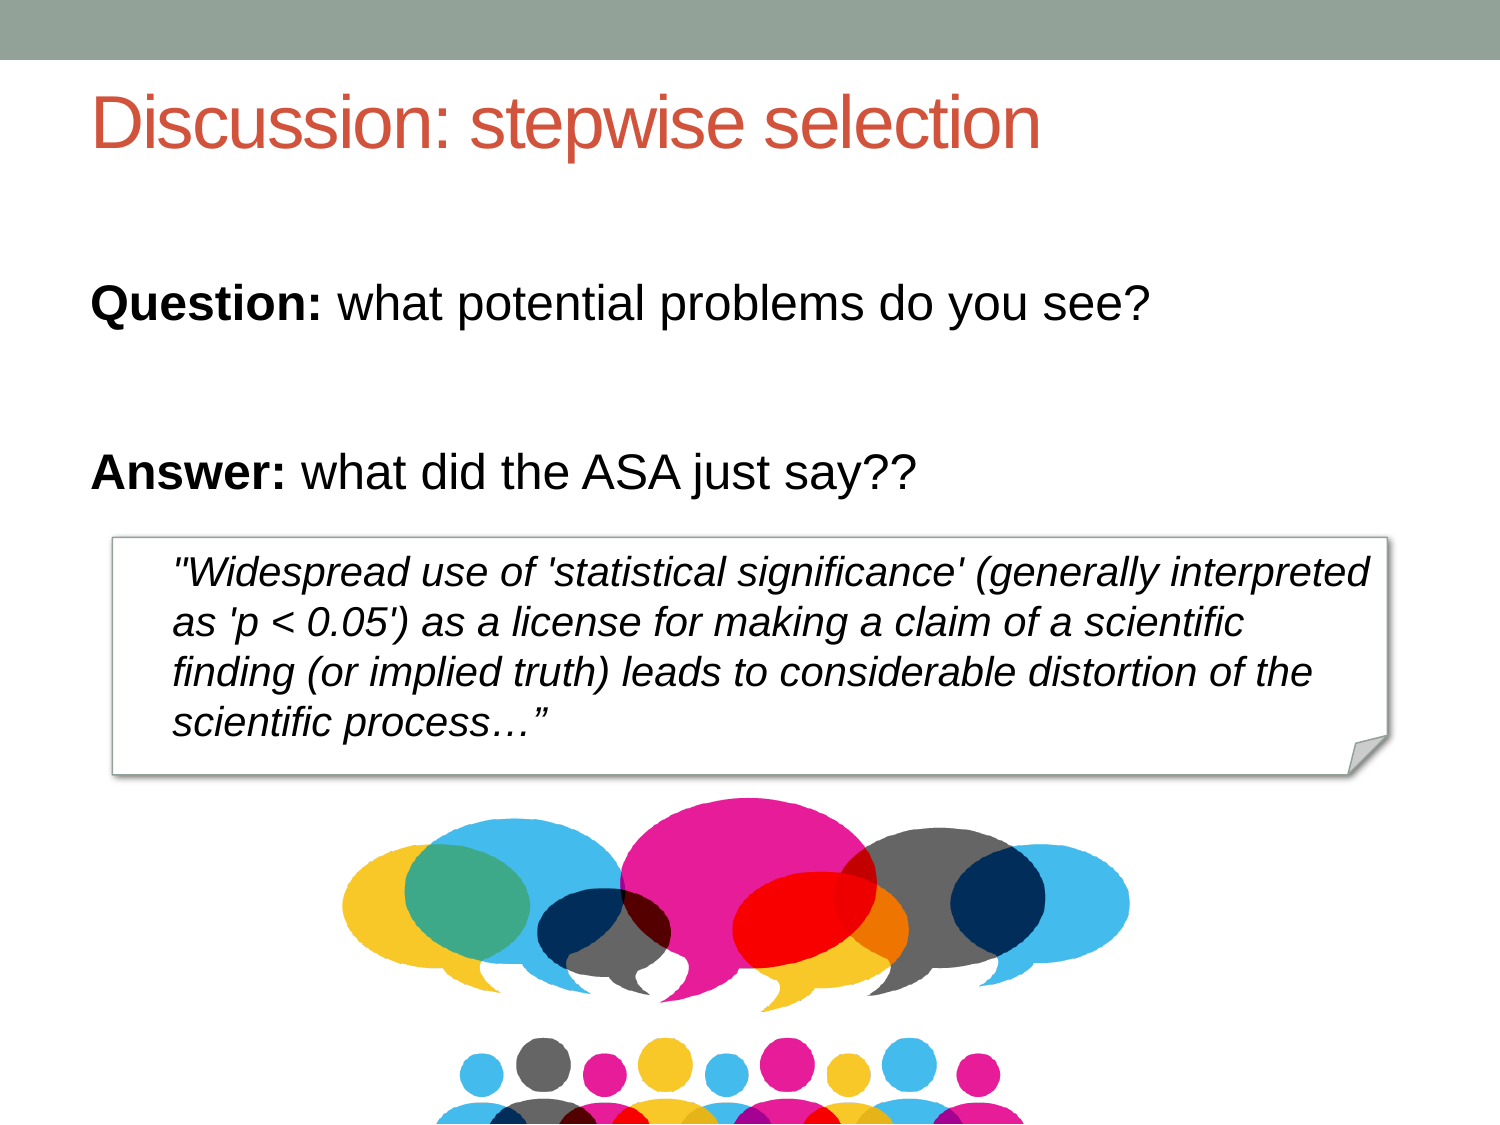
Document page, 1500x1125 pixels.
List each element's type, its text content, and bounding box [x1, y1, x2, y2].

list Question: what potential problems do you see? Answer: what did the ASA just say?? [75, 262, 1425, 1063]
title Discussion: stepwise selection [75, 37, 1425, 200]
text_box "Widespread use of 'statistical significance' (generally interpreted as 'p < 0.05') as a license for making a claim of a scientific finding (or implied truth) leads to considerable distortion of the scientific process…” [111, 536, 1389, 776]
picture [325, 787, 1151, 1124]
